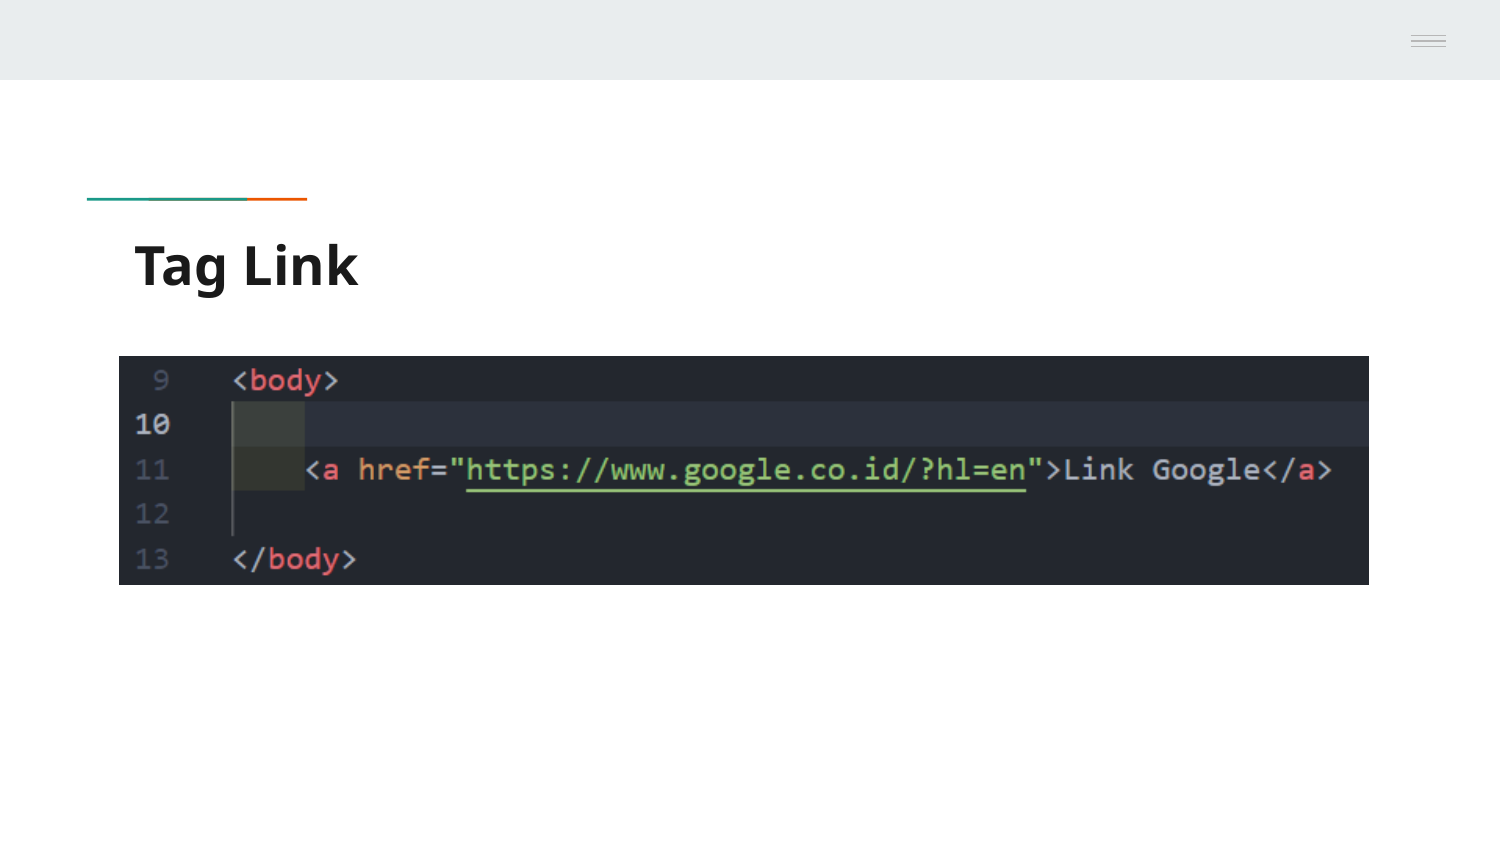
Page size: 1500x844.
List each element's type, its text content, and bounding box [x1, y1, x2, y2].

picture [119, 355, 1369, 585]
title Tag Link [119, 216, 1381, 305]
